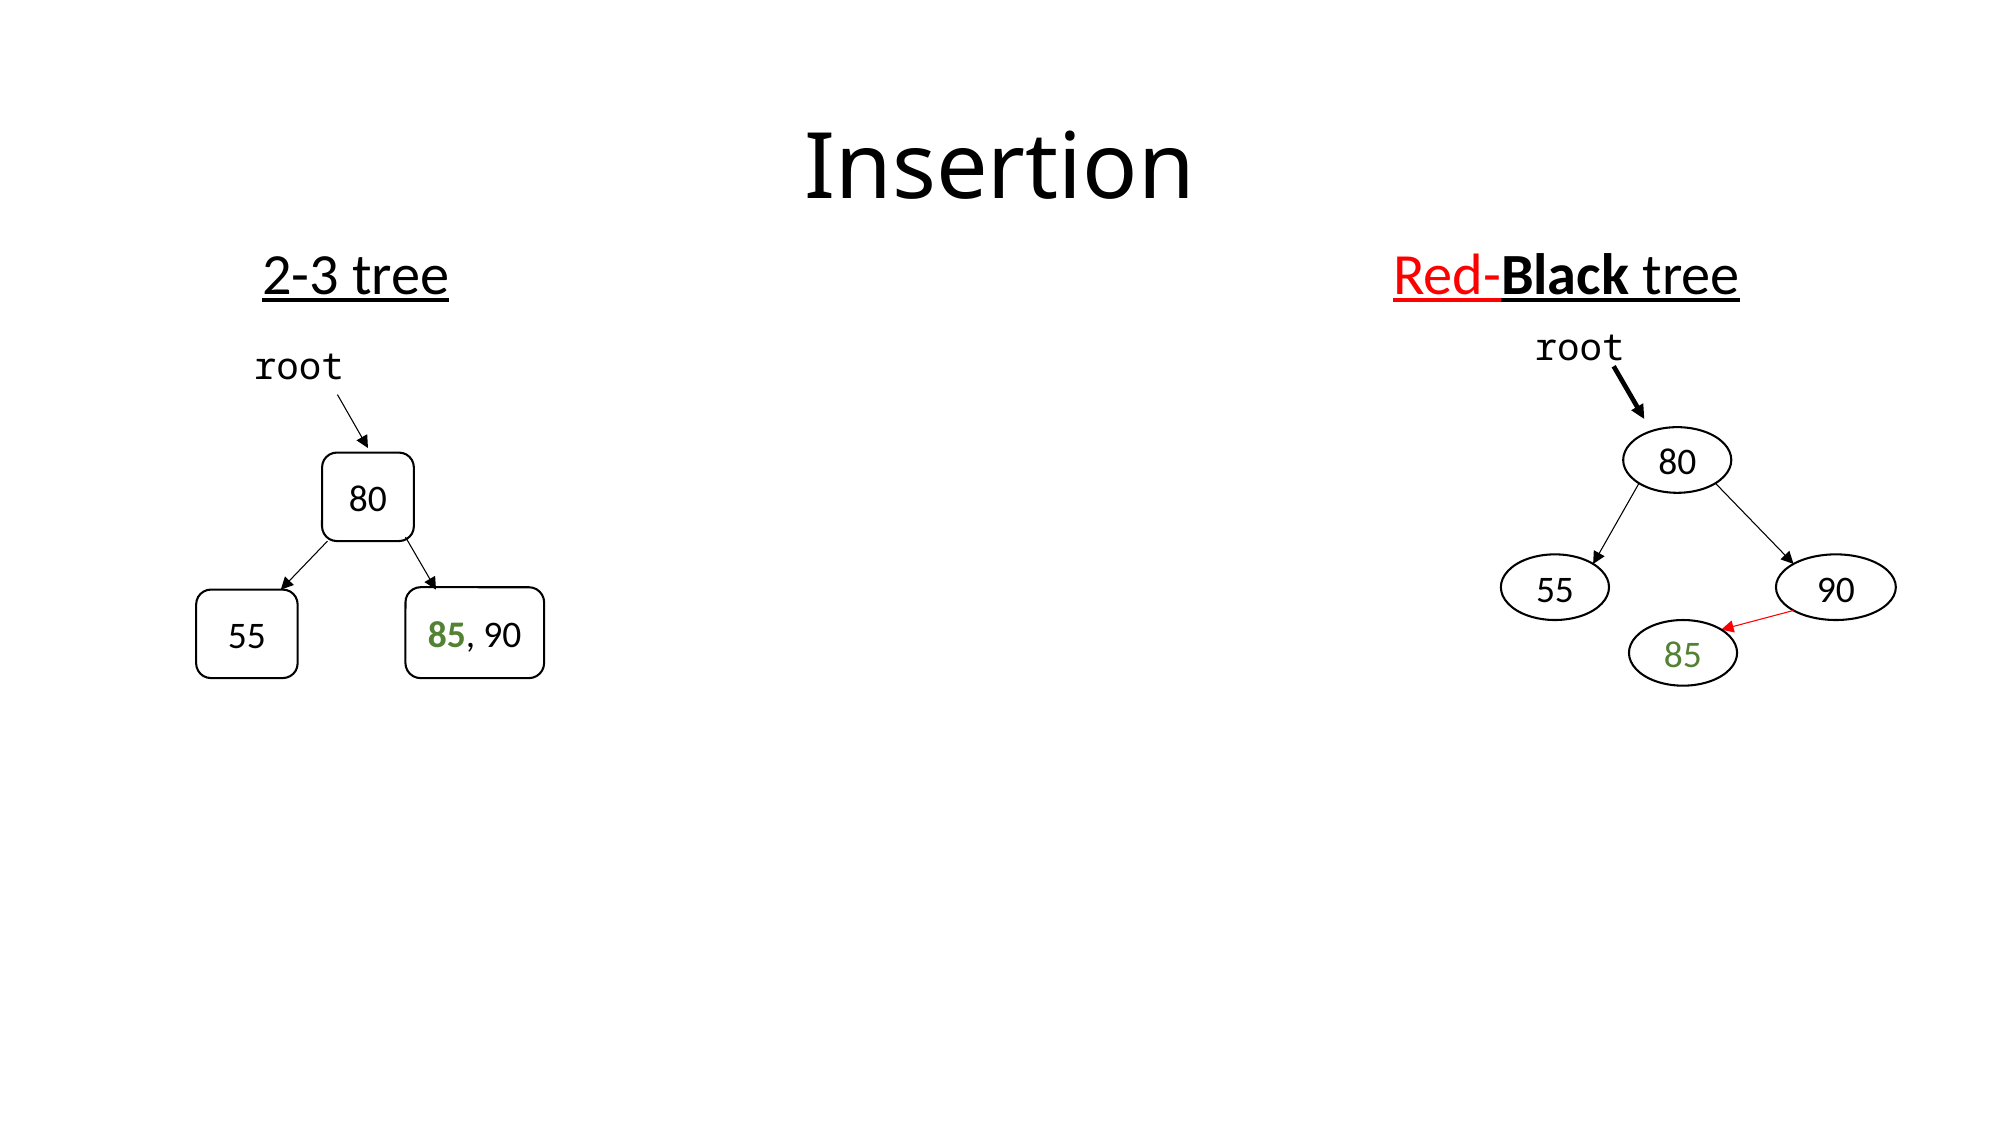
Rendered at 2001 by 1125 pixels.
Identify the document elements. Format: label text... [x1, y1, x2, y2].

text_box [1721, 610, 1794, 630]
text_box 80 [320, 451, 415, 543]
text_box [280, 541, 328, 590]
text_box Red-Black tree [1364, 228, 1769, 314]
text_box 85, 90 [404, 586, 546, 680]
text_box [405, 537, 437, 590]
text_box 80 [1622, 426, 1733, 494]
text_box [1613, 366, 1645, 419]
text_box 55 [195, 588, 299, 680]
text_box root [238, 334, 436, 395]
text_box 90 [1774, 553, 1897, 622]
text_box 85 [1627, 618, 1739, 687]
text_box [1715, 483, 1794, 564]
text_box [1593, 483, 1639, 564]
title Insertion [137, 59, 1863, 278]
text_box root [1519, 315, 1659, 376]
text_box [337, 395, 369, 449]
text_box 55 [1499, 553, 1611, 622]
text_box 2-3 tree [193, 228, 518, 314]
